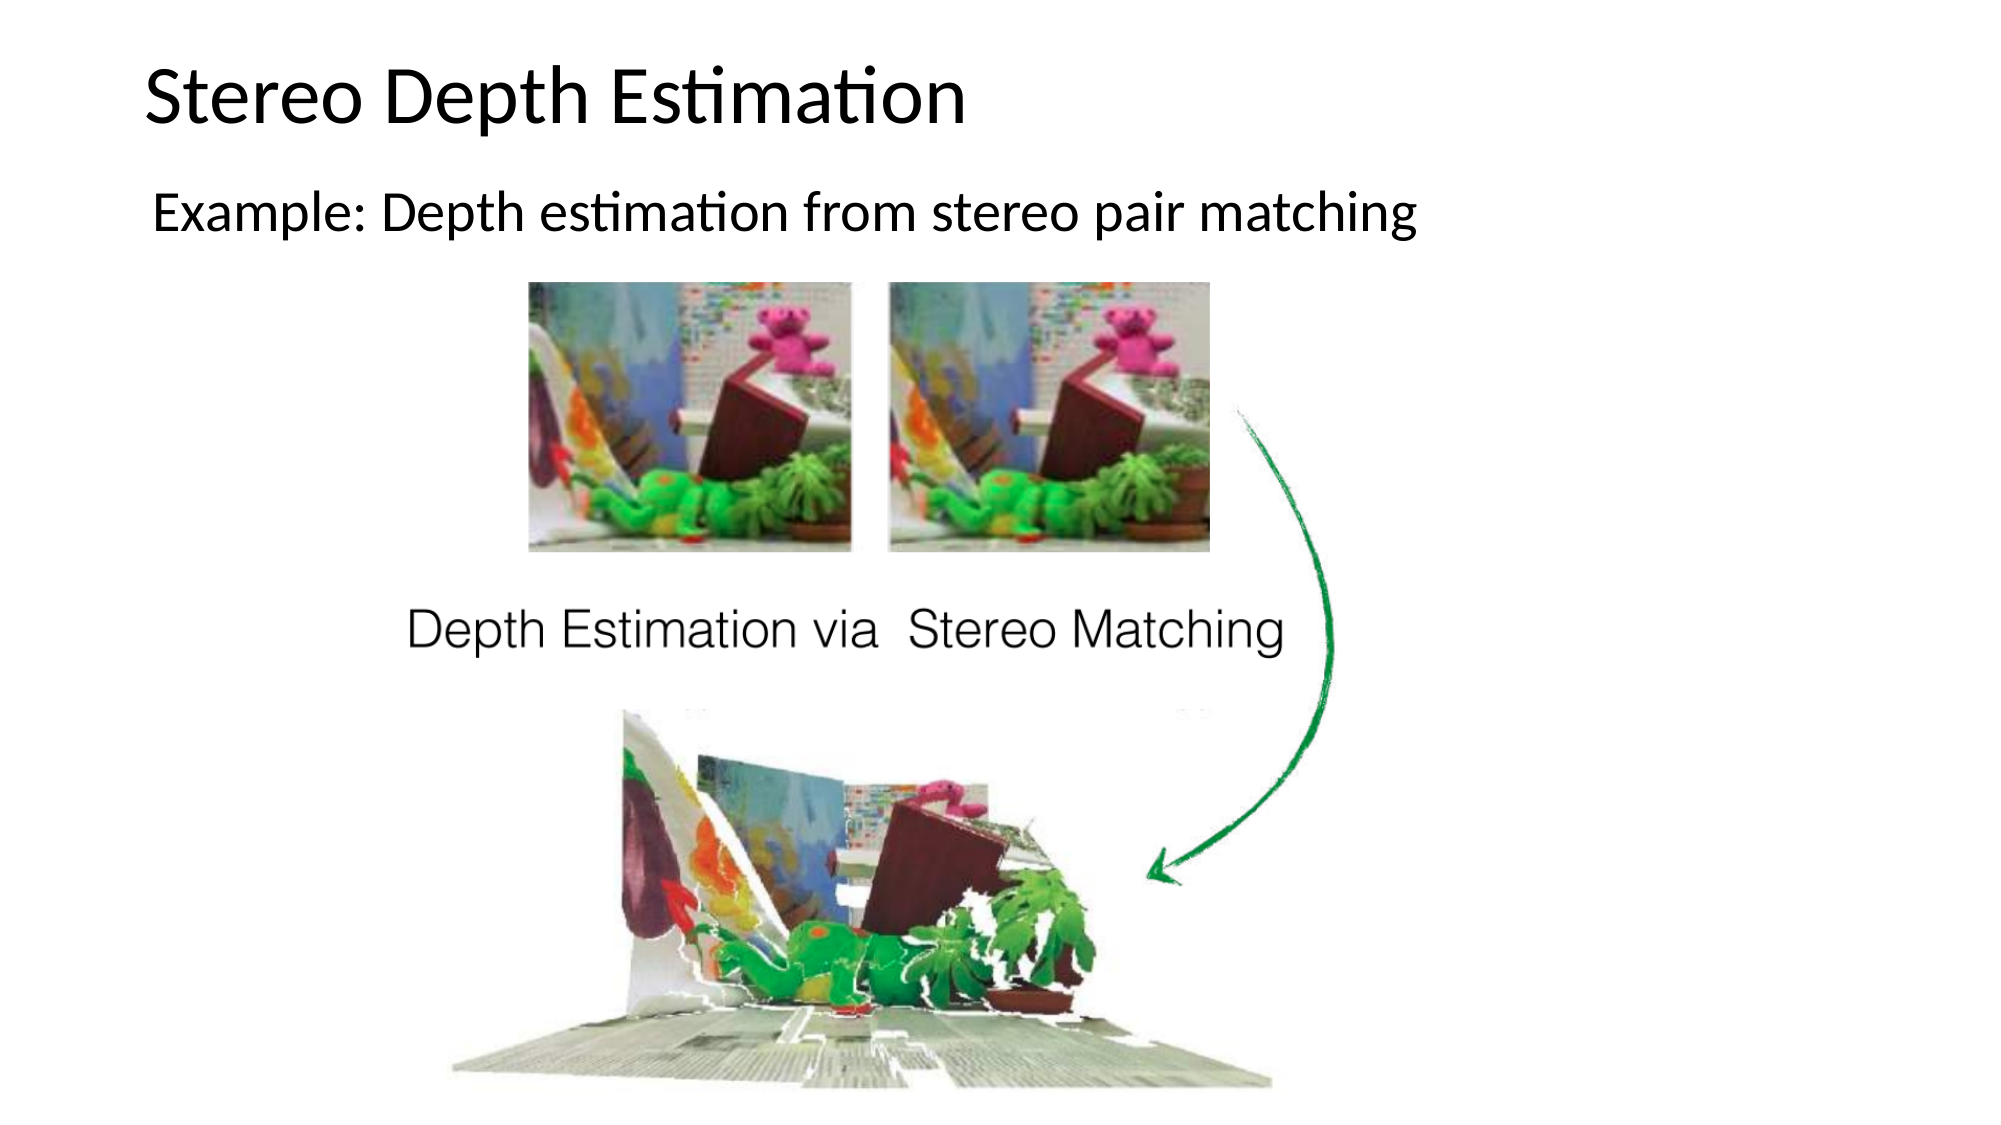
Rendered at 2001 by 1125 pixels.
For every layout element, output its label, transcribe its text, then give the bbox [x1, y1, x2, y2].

list Example: Depth estimation from stereo pair matching [137, 173, 1863, 506]
title Stereo Depth Estimation [129, 25, 1855, 169]
picture [387, 257, 1345, 1105]
